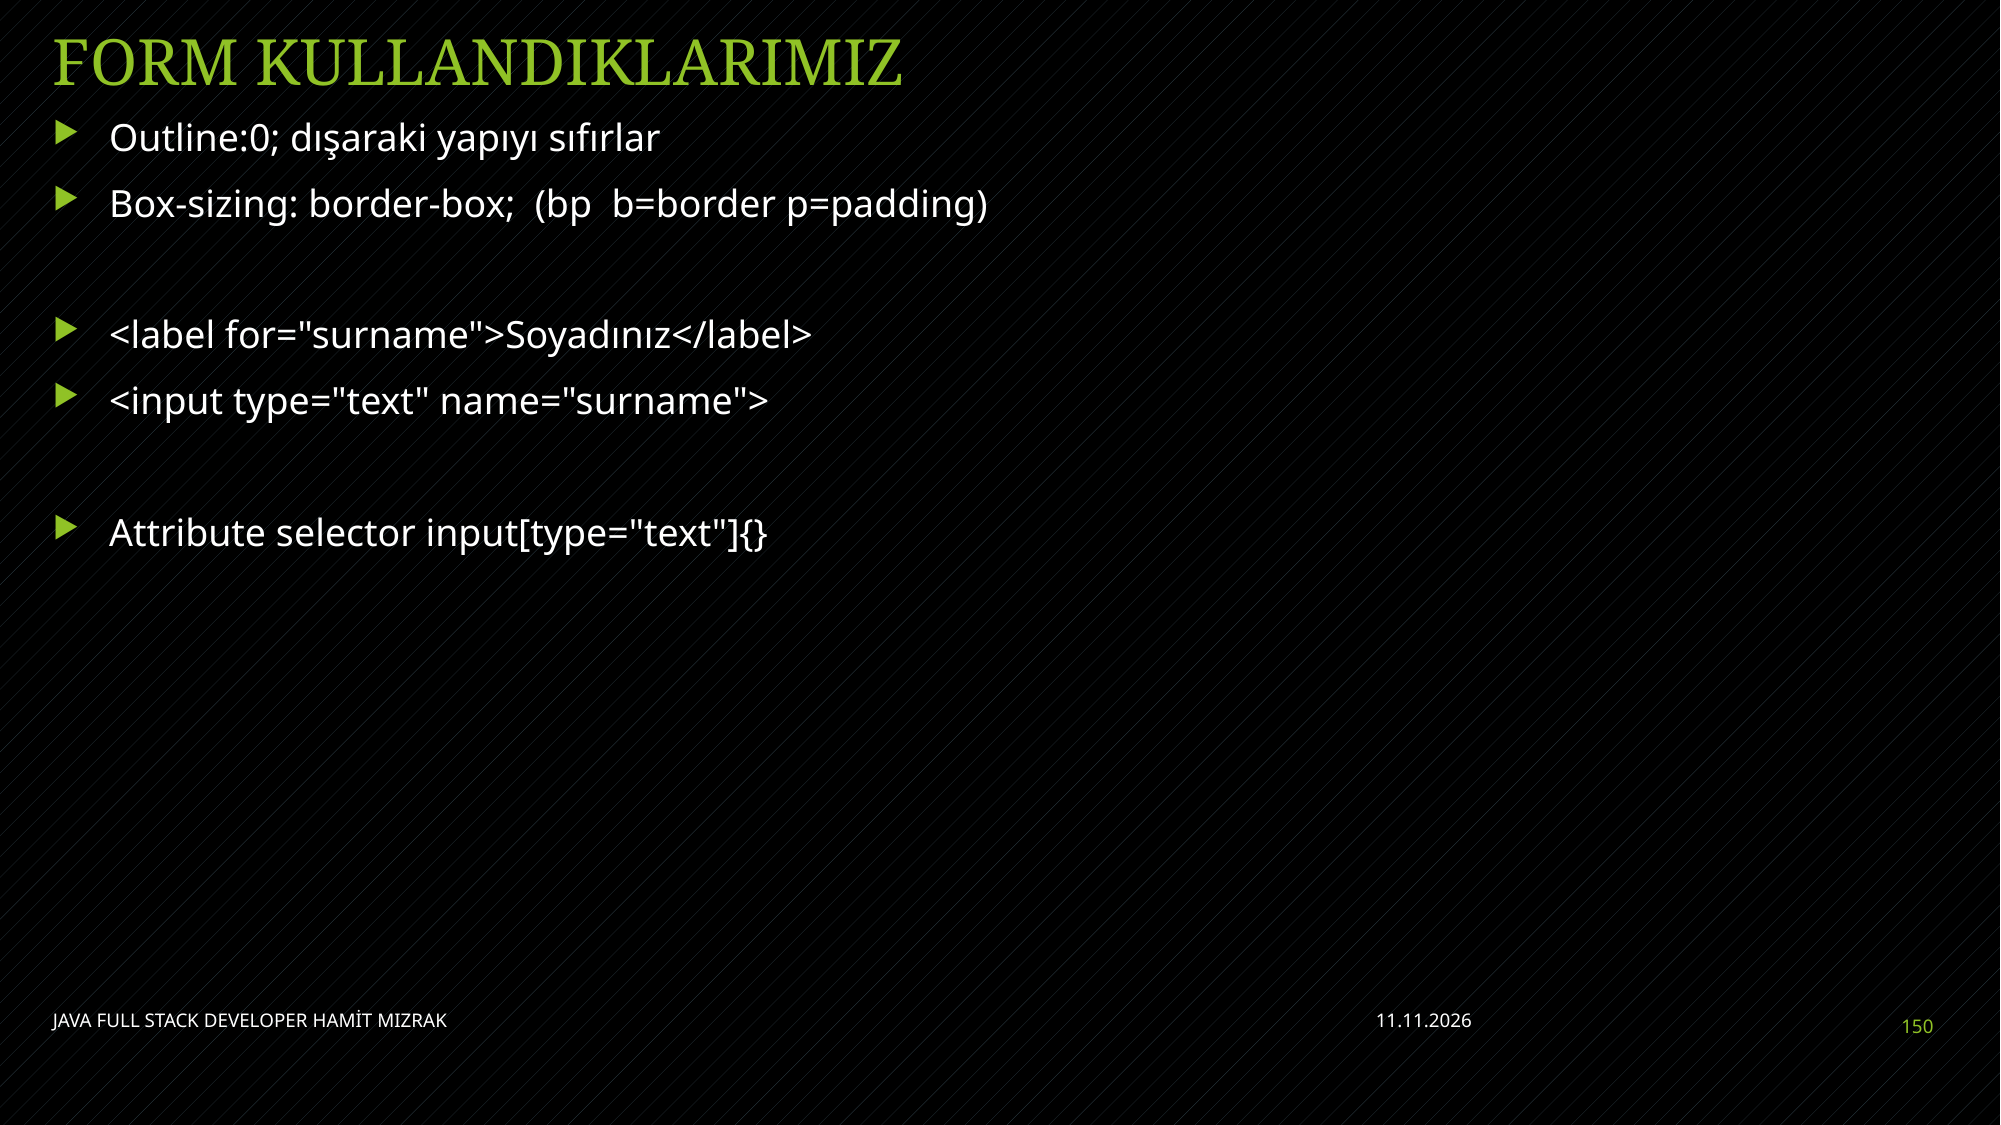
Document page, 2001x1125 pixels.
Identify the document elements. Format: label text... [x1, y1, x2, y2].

slide_number 150 [1836, 997, 1949, 1058]
list Outline:0; dışaraki yapıyı sıfırlar Box-sizing: border-box; (bp b=border p=padding) <label for="surname">Soyadınız</label> <input type="text" name="surname"> Attribute selector input[type="text"]{} [37, 106, 1949, 971]
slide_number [1181, 991, 1487, 1051]
footer JAVA FULL STACK DEVELOPER HAMİT MIZRAK [37, 991, 1145, 1051]
title FORM KULLANDIKLARIMIZ [37, 14, 1949, 106]
